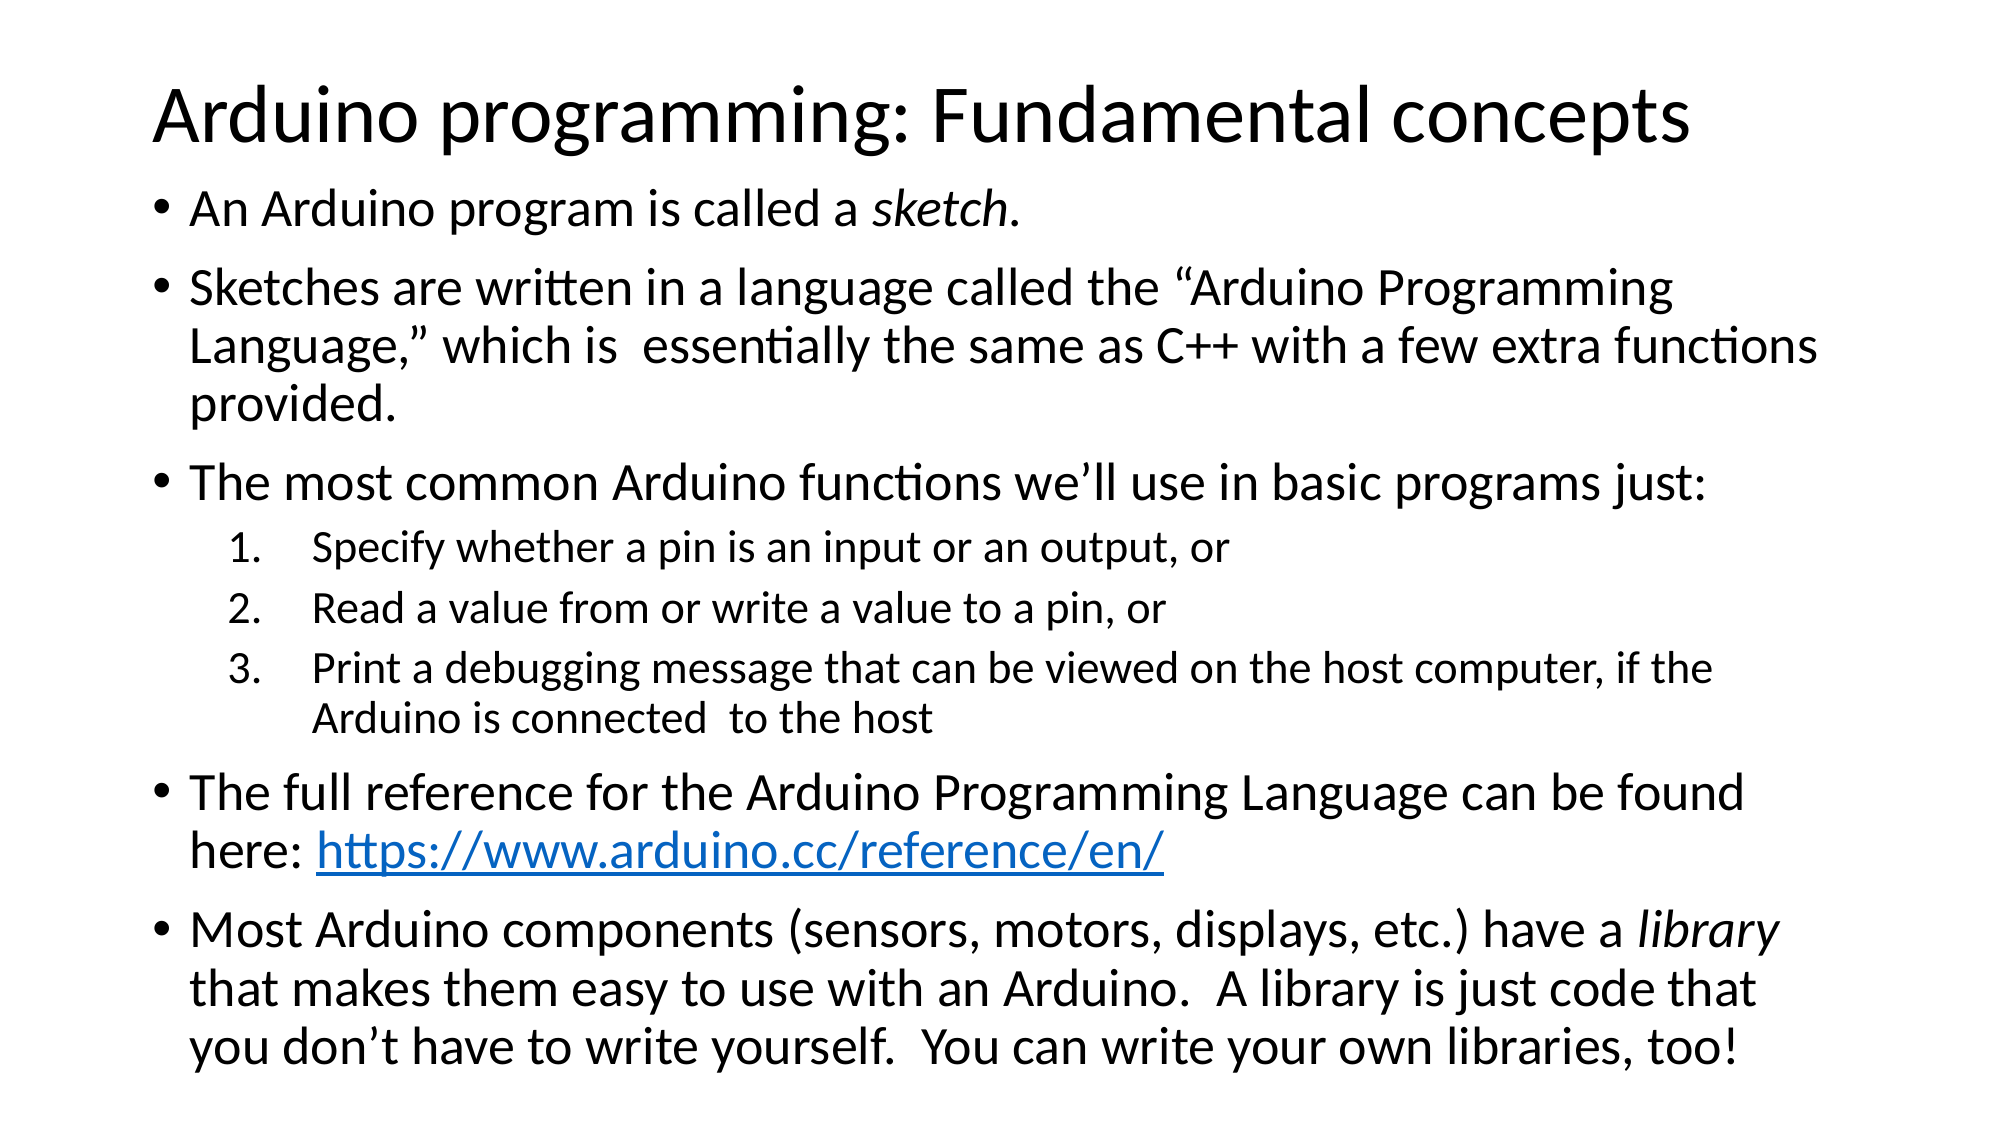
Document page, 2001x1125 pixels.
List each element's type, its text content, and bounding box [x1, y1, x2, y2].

title Arduino programming: Fundamental concepts [137, 59, 1863, 172]
list An Arduino program is called a sketch. Sketches are written in a language called the “Arduino Programming Language,” which is essentially the same as C++ with a few extra functions provided. The most common Arduino functions we’ll use in basic programs just: Specify whether a pin is an input or an output, or Read a value from or write a value to a pin, or Print a debugging message that can be viewed on the host computer, if the Arduino is connected to the host The full reference for the Arduino Programming Language can be found here: https://www.arduino.cc/reference/en/ Most Arduino components (sensors, motors, displays, etc.) have a library that makes them easy to use with an Arduino. A library is just code that you don’t have to write yourself. You can write your own libraries, too! [137, 172, 1863, 1087]
